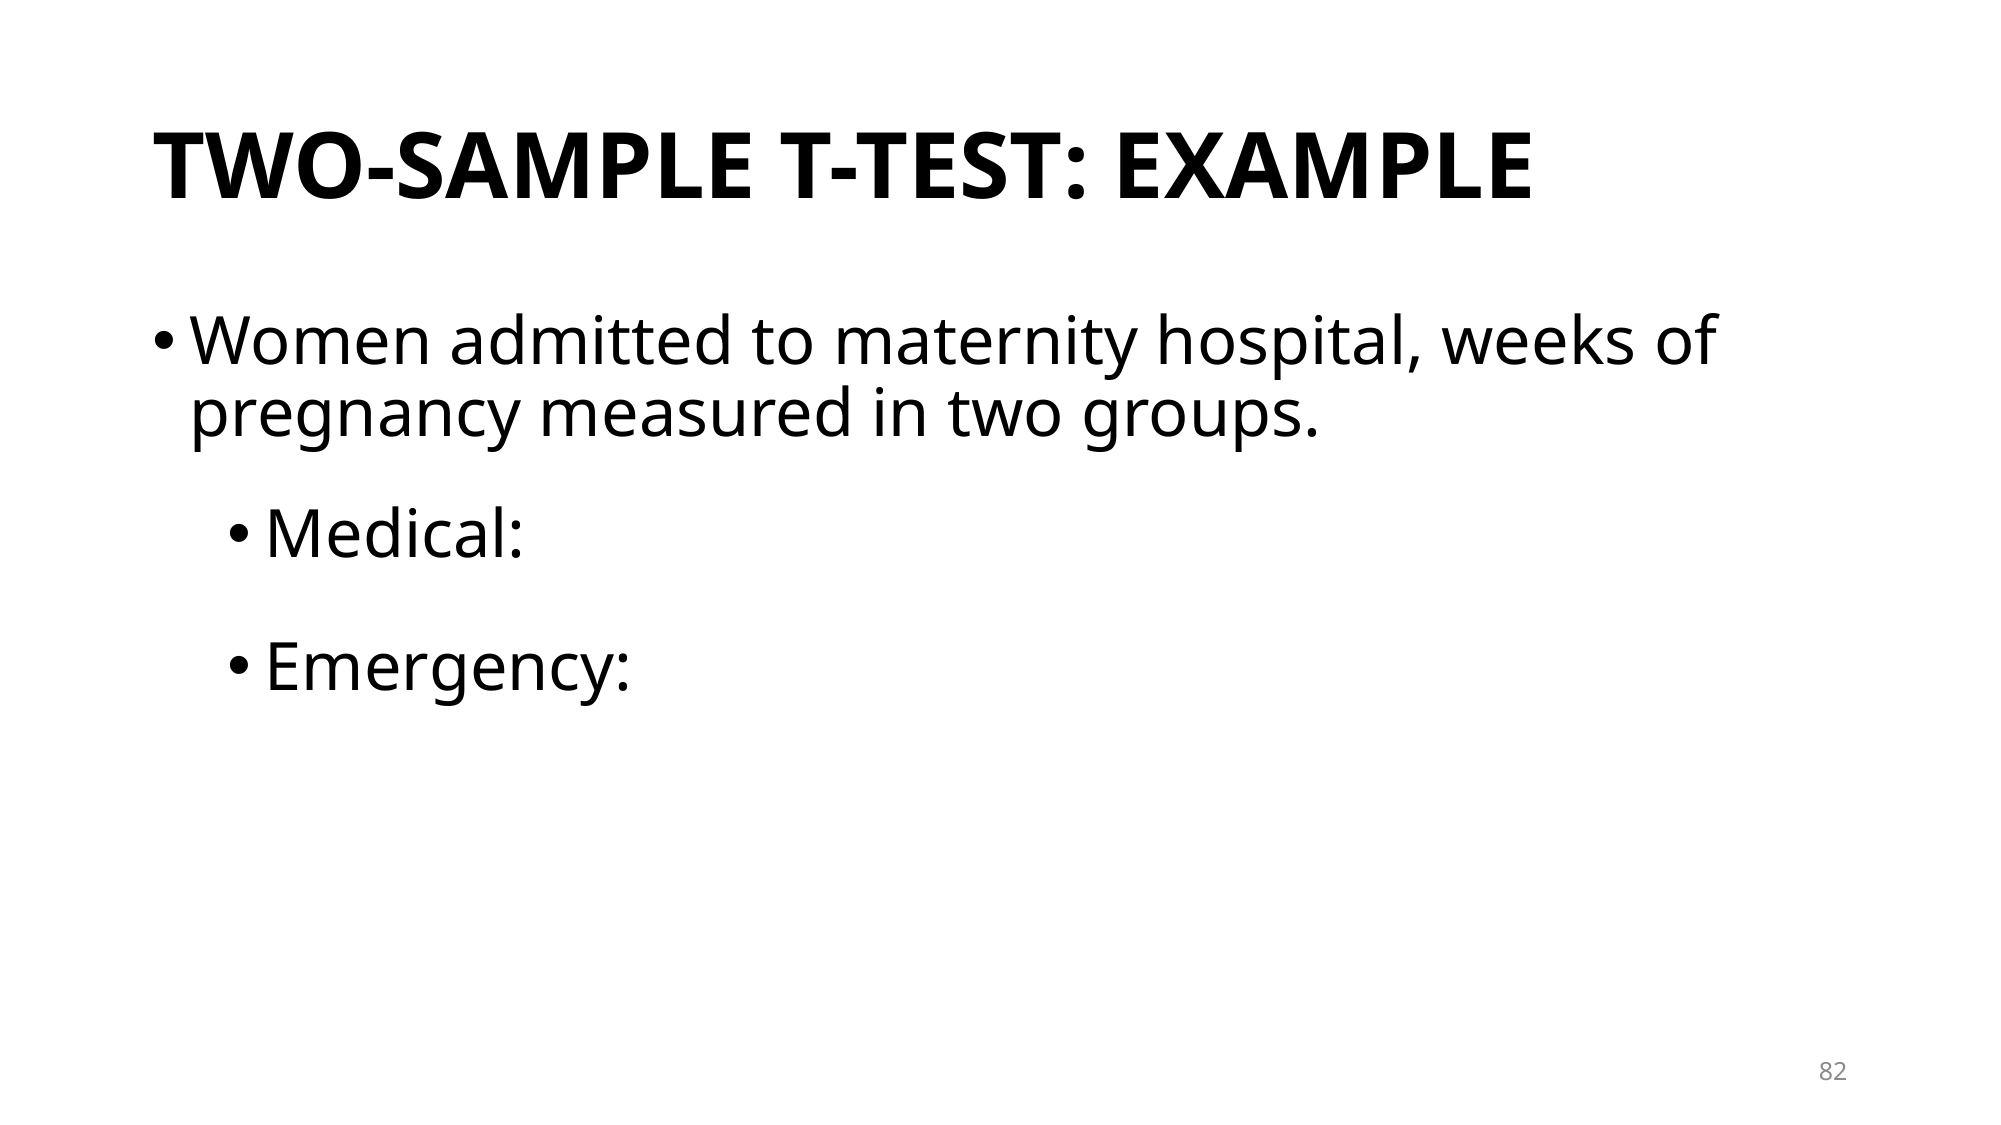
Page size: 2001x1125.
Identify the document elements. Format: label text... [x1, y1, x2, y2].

title TWO-SAMPLE T-TEST: EXAMPLE [137, 59, 1863, 278]
slide_number 82 [1412, 1042, 1863, 1103]
